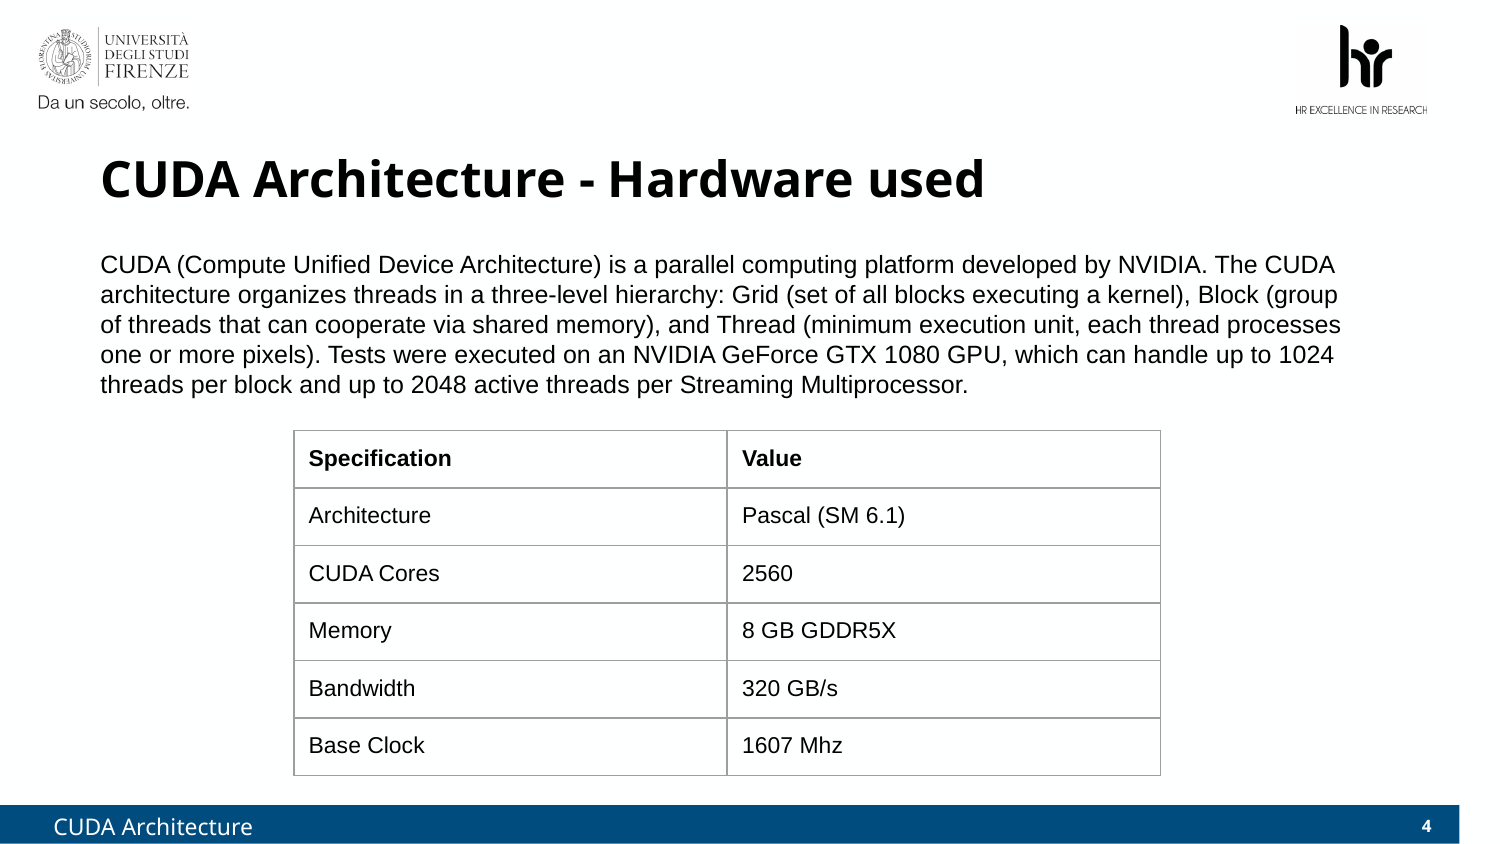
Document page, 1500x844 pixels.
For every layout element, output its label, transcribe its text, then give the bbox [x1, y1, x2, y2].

picture [35, 24, 192, 112]
text_box CUDA (Compute Unified Device Architecture) is a parallel computing platform developed by NVIDIA. The CUDA architecture organizes threads in a three-level hierarchy: Grid (set of all blocks executing a kernel), Block (group of threads that can cooperate via shared memory), and Thread (minimum execution unit, each thread processes one or more pixels). Tests were executed on an NVIDIA GeForce GTX 1080 GPU, which can handle up to 1024 threads per block and up to 2048 active threads per Streaming Multiprocessor. [85, 233, 1369, 439]
table_cell 8 GB GDDR5X [728, 604, 1160, 660]
title CUDA Architecture - Hardware used [85, 128, 1415, 234]
table_cell 2560 [728, 546, 1160, 602]
table_cell 320 GB/s [728, 661, 1160, 717]
table_cell Base Clock [295, 719, 726, 775]
table_header Specification [295, 431, 726, 487]
table_cell Architecture [295, 489, 726, 545]
picture [1296, 25, 1427, 114]
table_cell CUDA Cores [295, 546, 726, 602]
list CUDA Architecture [38, 808, 1284, 840]
table_cell Memory [295, 604, 726, 660]
table_cell Bandwidth [295, 661, 726, 717]
table_header Value [728, 431, 1160, 487]
table_cell Pascal (SM 6.1) [728, 489, 1160, 545]
table_cell 1607 Mhz [728, 719, 1160, 775]
